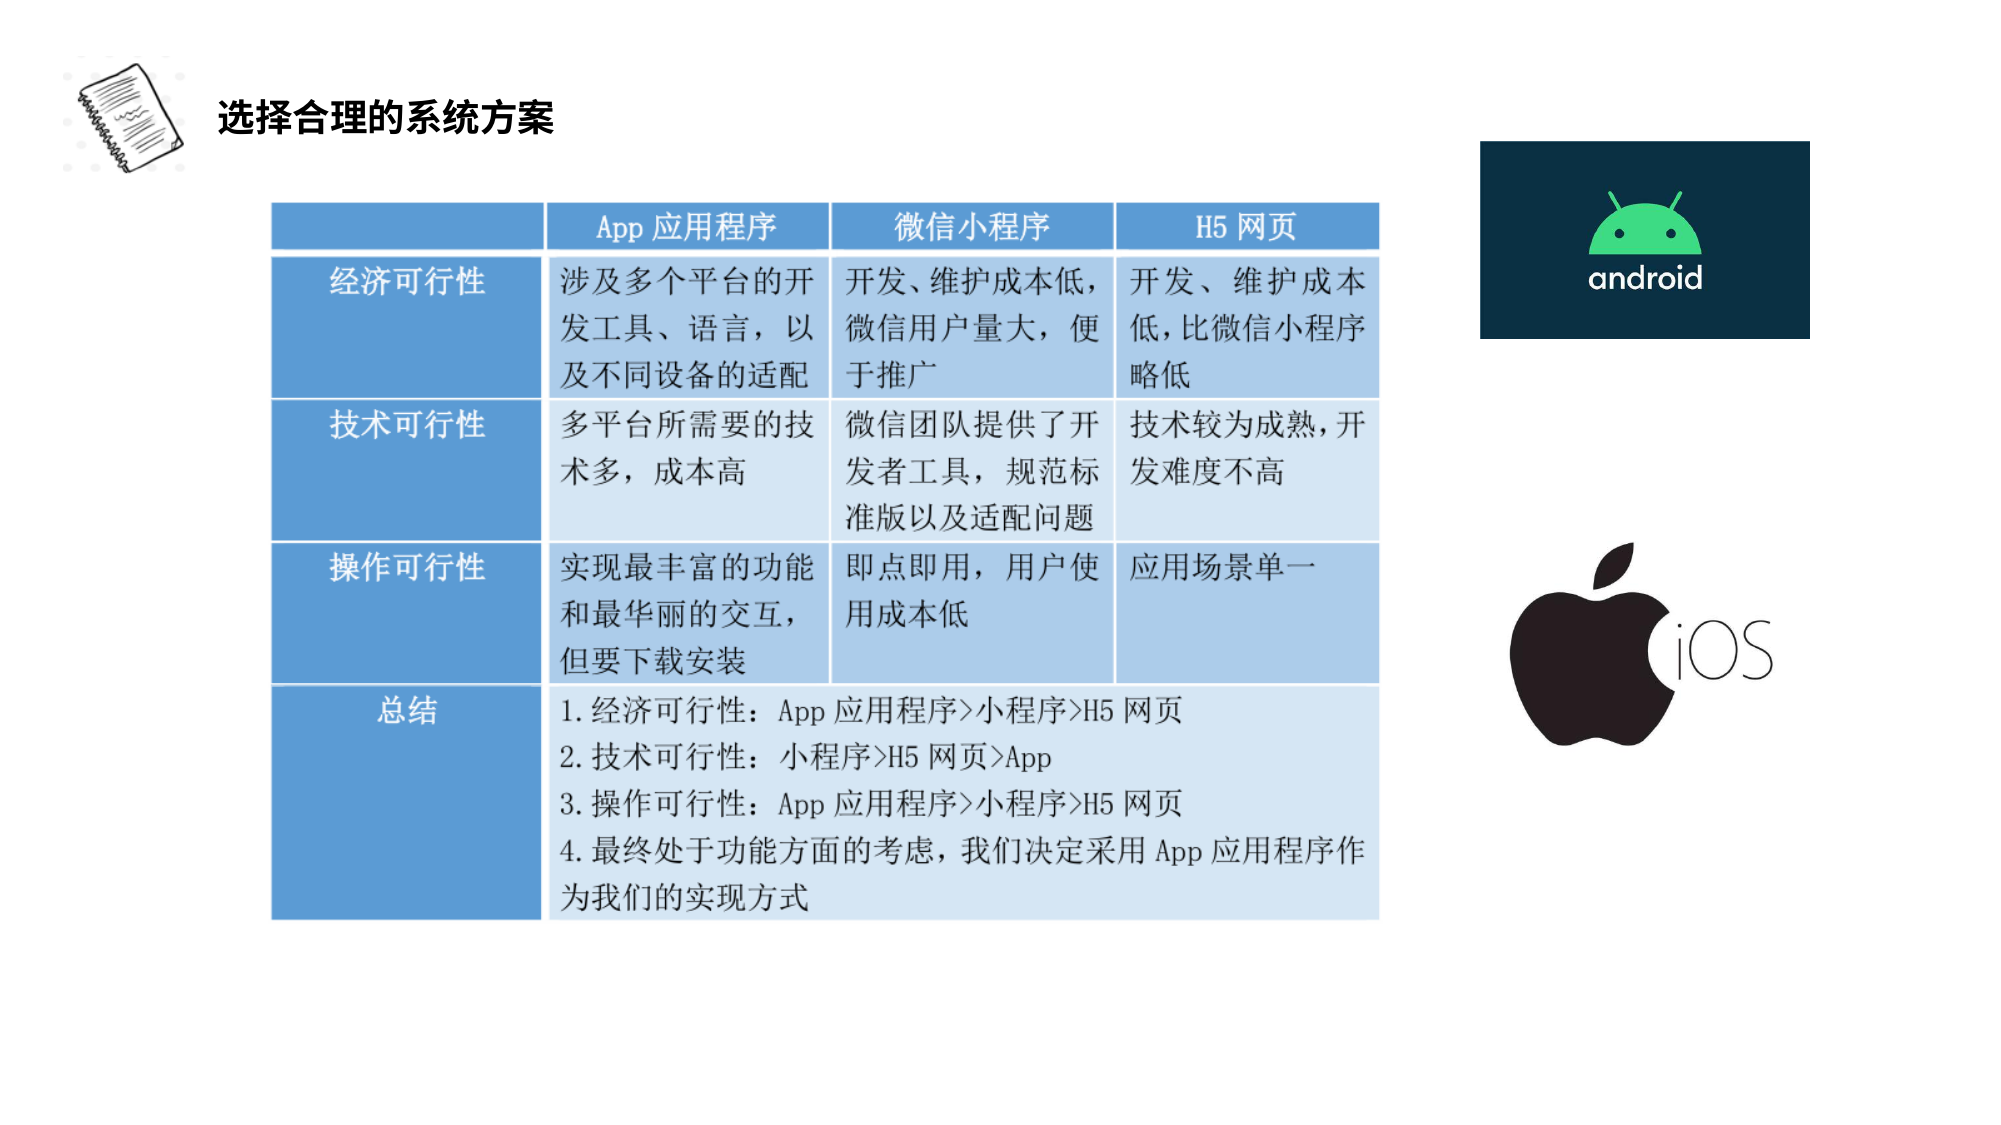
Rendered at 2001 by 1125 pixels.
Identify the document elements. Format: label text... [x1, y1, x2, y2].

text_box 选择合理的系统方案 [202, 81, 563, 151]
picture [1480, 141, 1810, 339]
picture [266, 194, 1393, 931]
picture [1480, 541, 1810, 753]
picture [63, 56, 189, 177]
